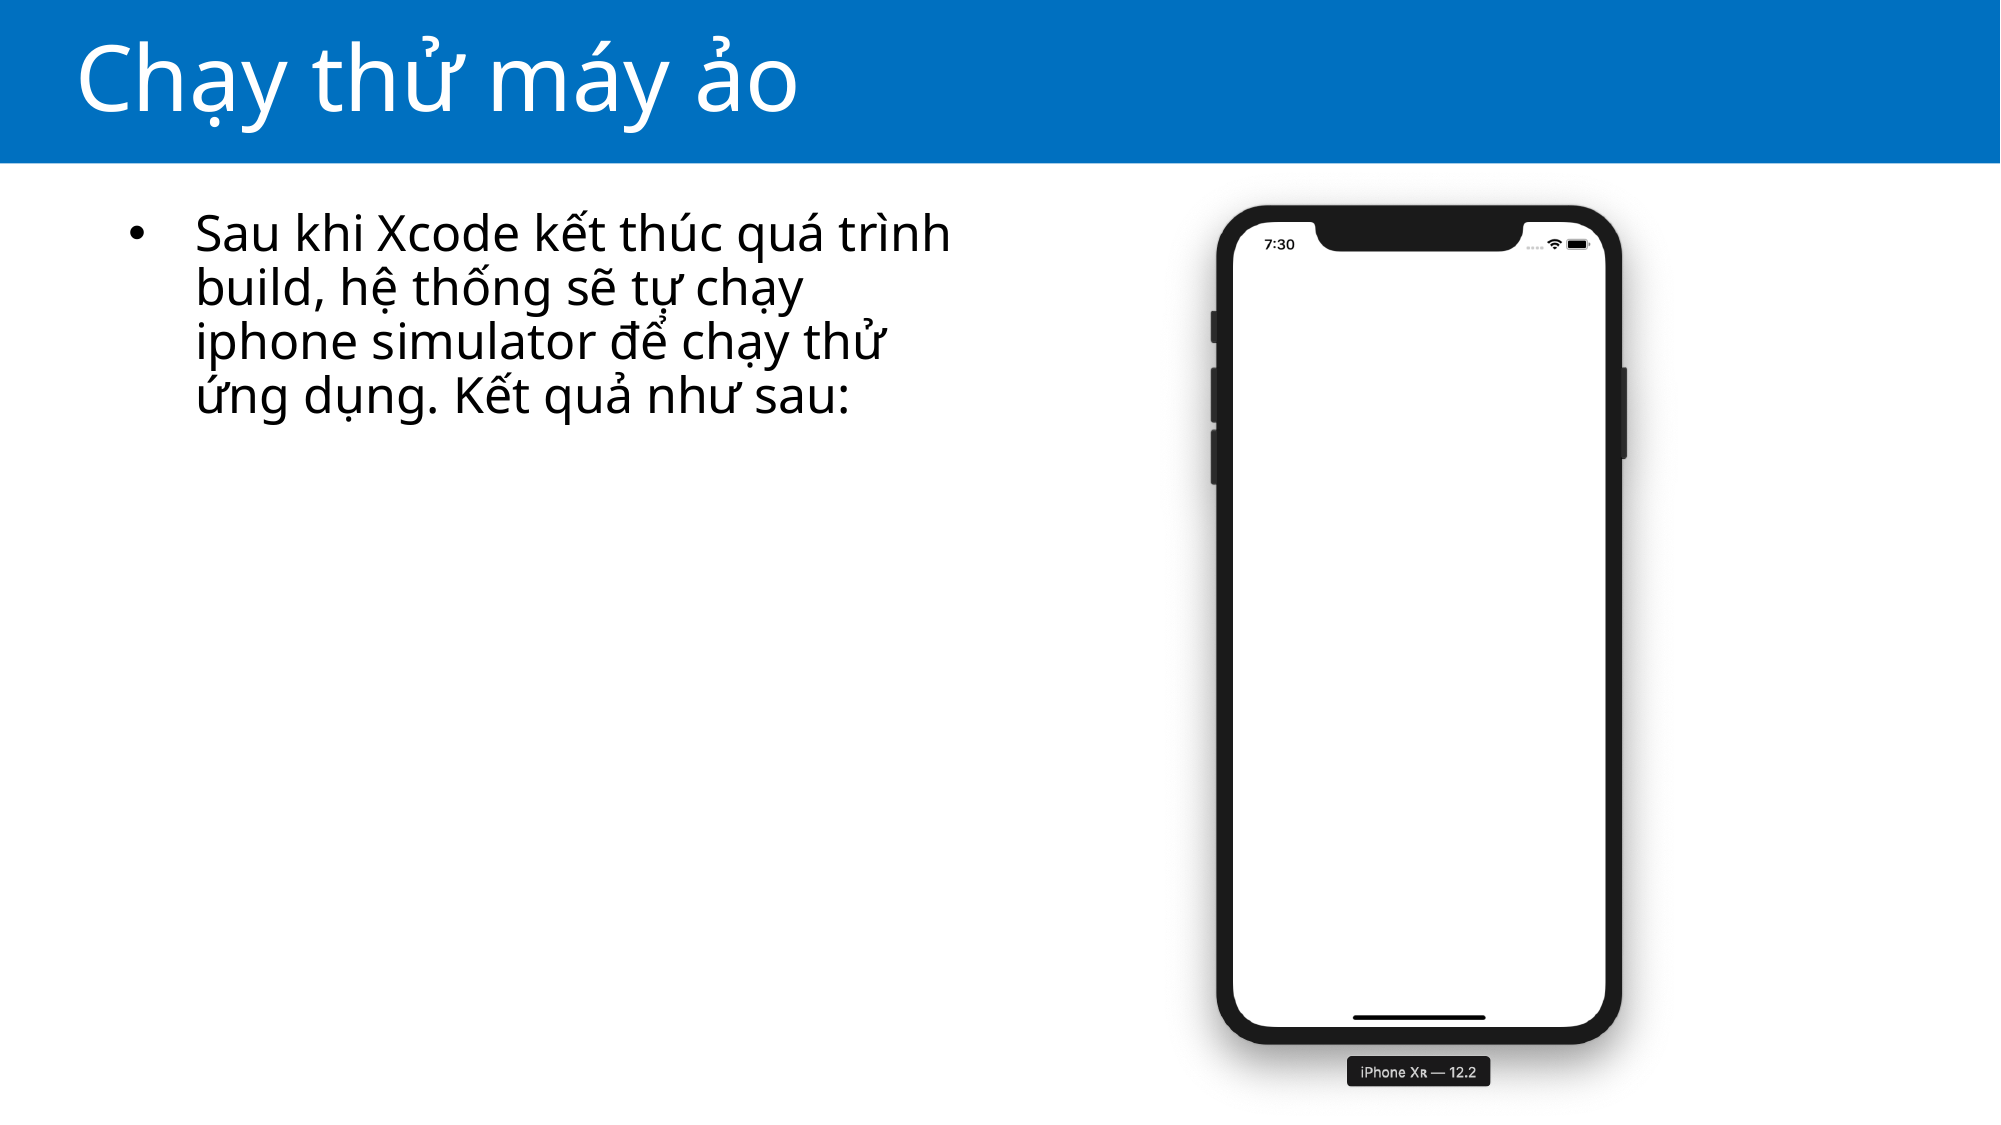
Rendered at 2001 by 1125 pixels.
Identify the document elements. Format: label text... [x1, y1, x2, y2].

title Chạy thử máy ảo [0, 0, 2000, 164]
picture [1146, 163, 1693, 1125]
list Sau khi Xcode kết thúc quá trình build, hệ thống sẽ tự chạy iphone simulator để chạy thử ứng dụng. Kết quả như sau: [0, 163, 1000, 1125]
